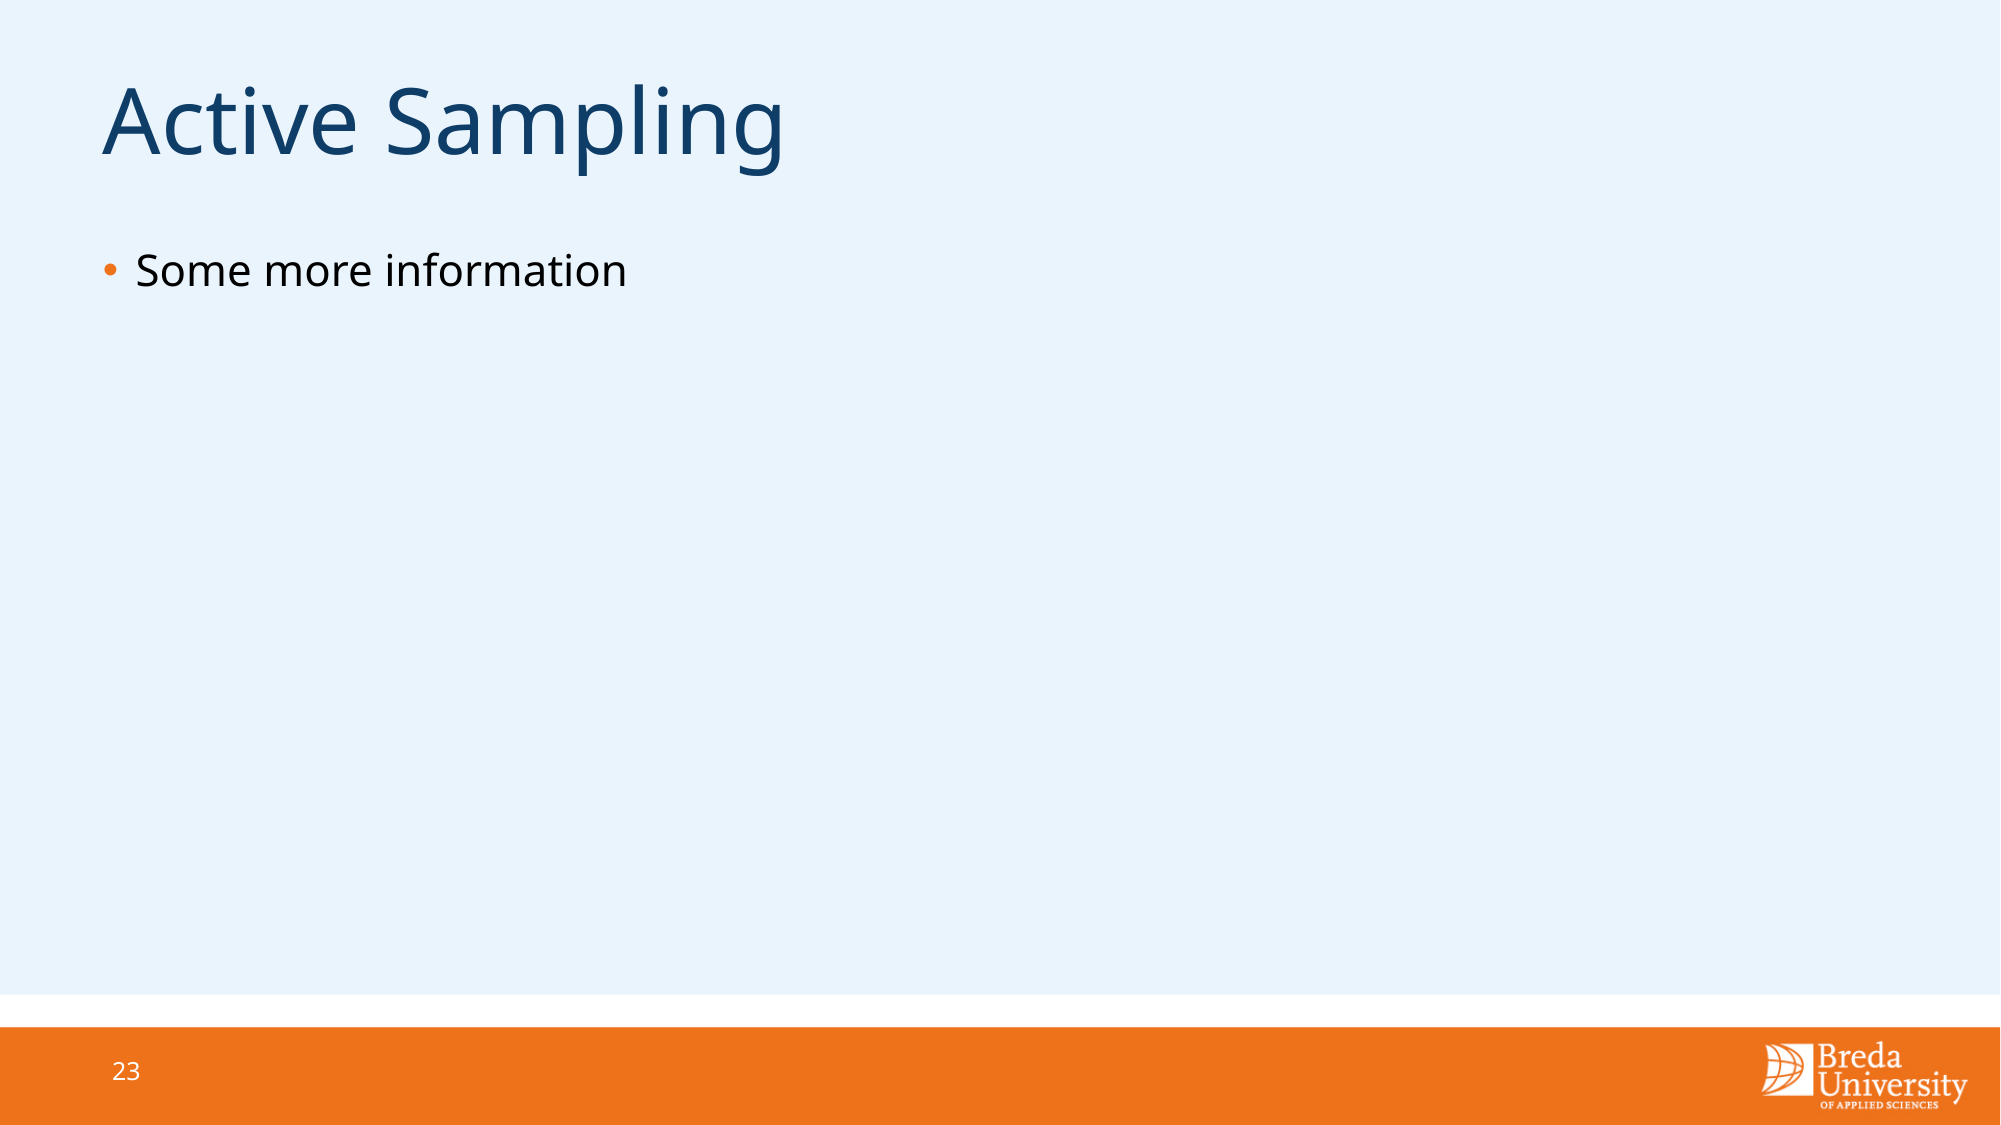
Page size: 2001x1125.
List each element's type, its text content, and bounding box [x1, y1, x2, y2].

slide_number 23 [97, 1042, 198, 1103]
list Some more information [88, 241, 1917, 923]
title Active Sampling [88, 67, 1917, 210]
picture [0, 0, 2001, 1125]
